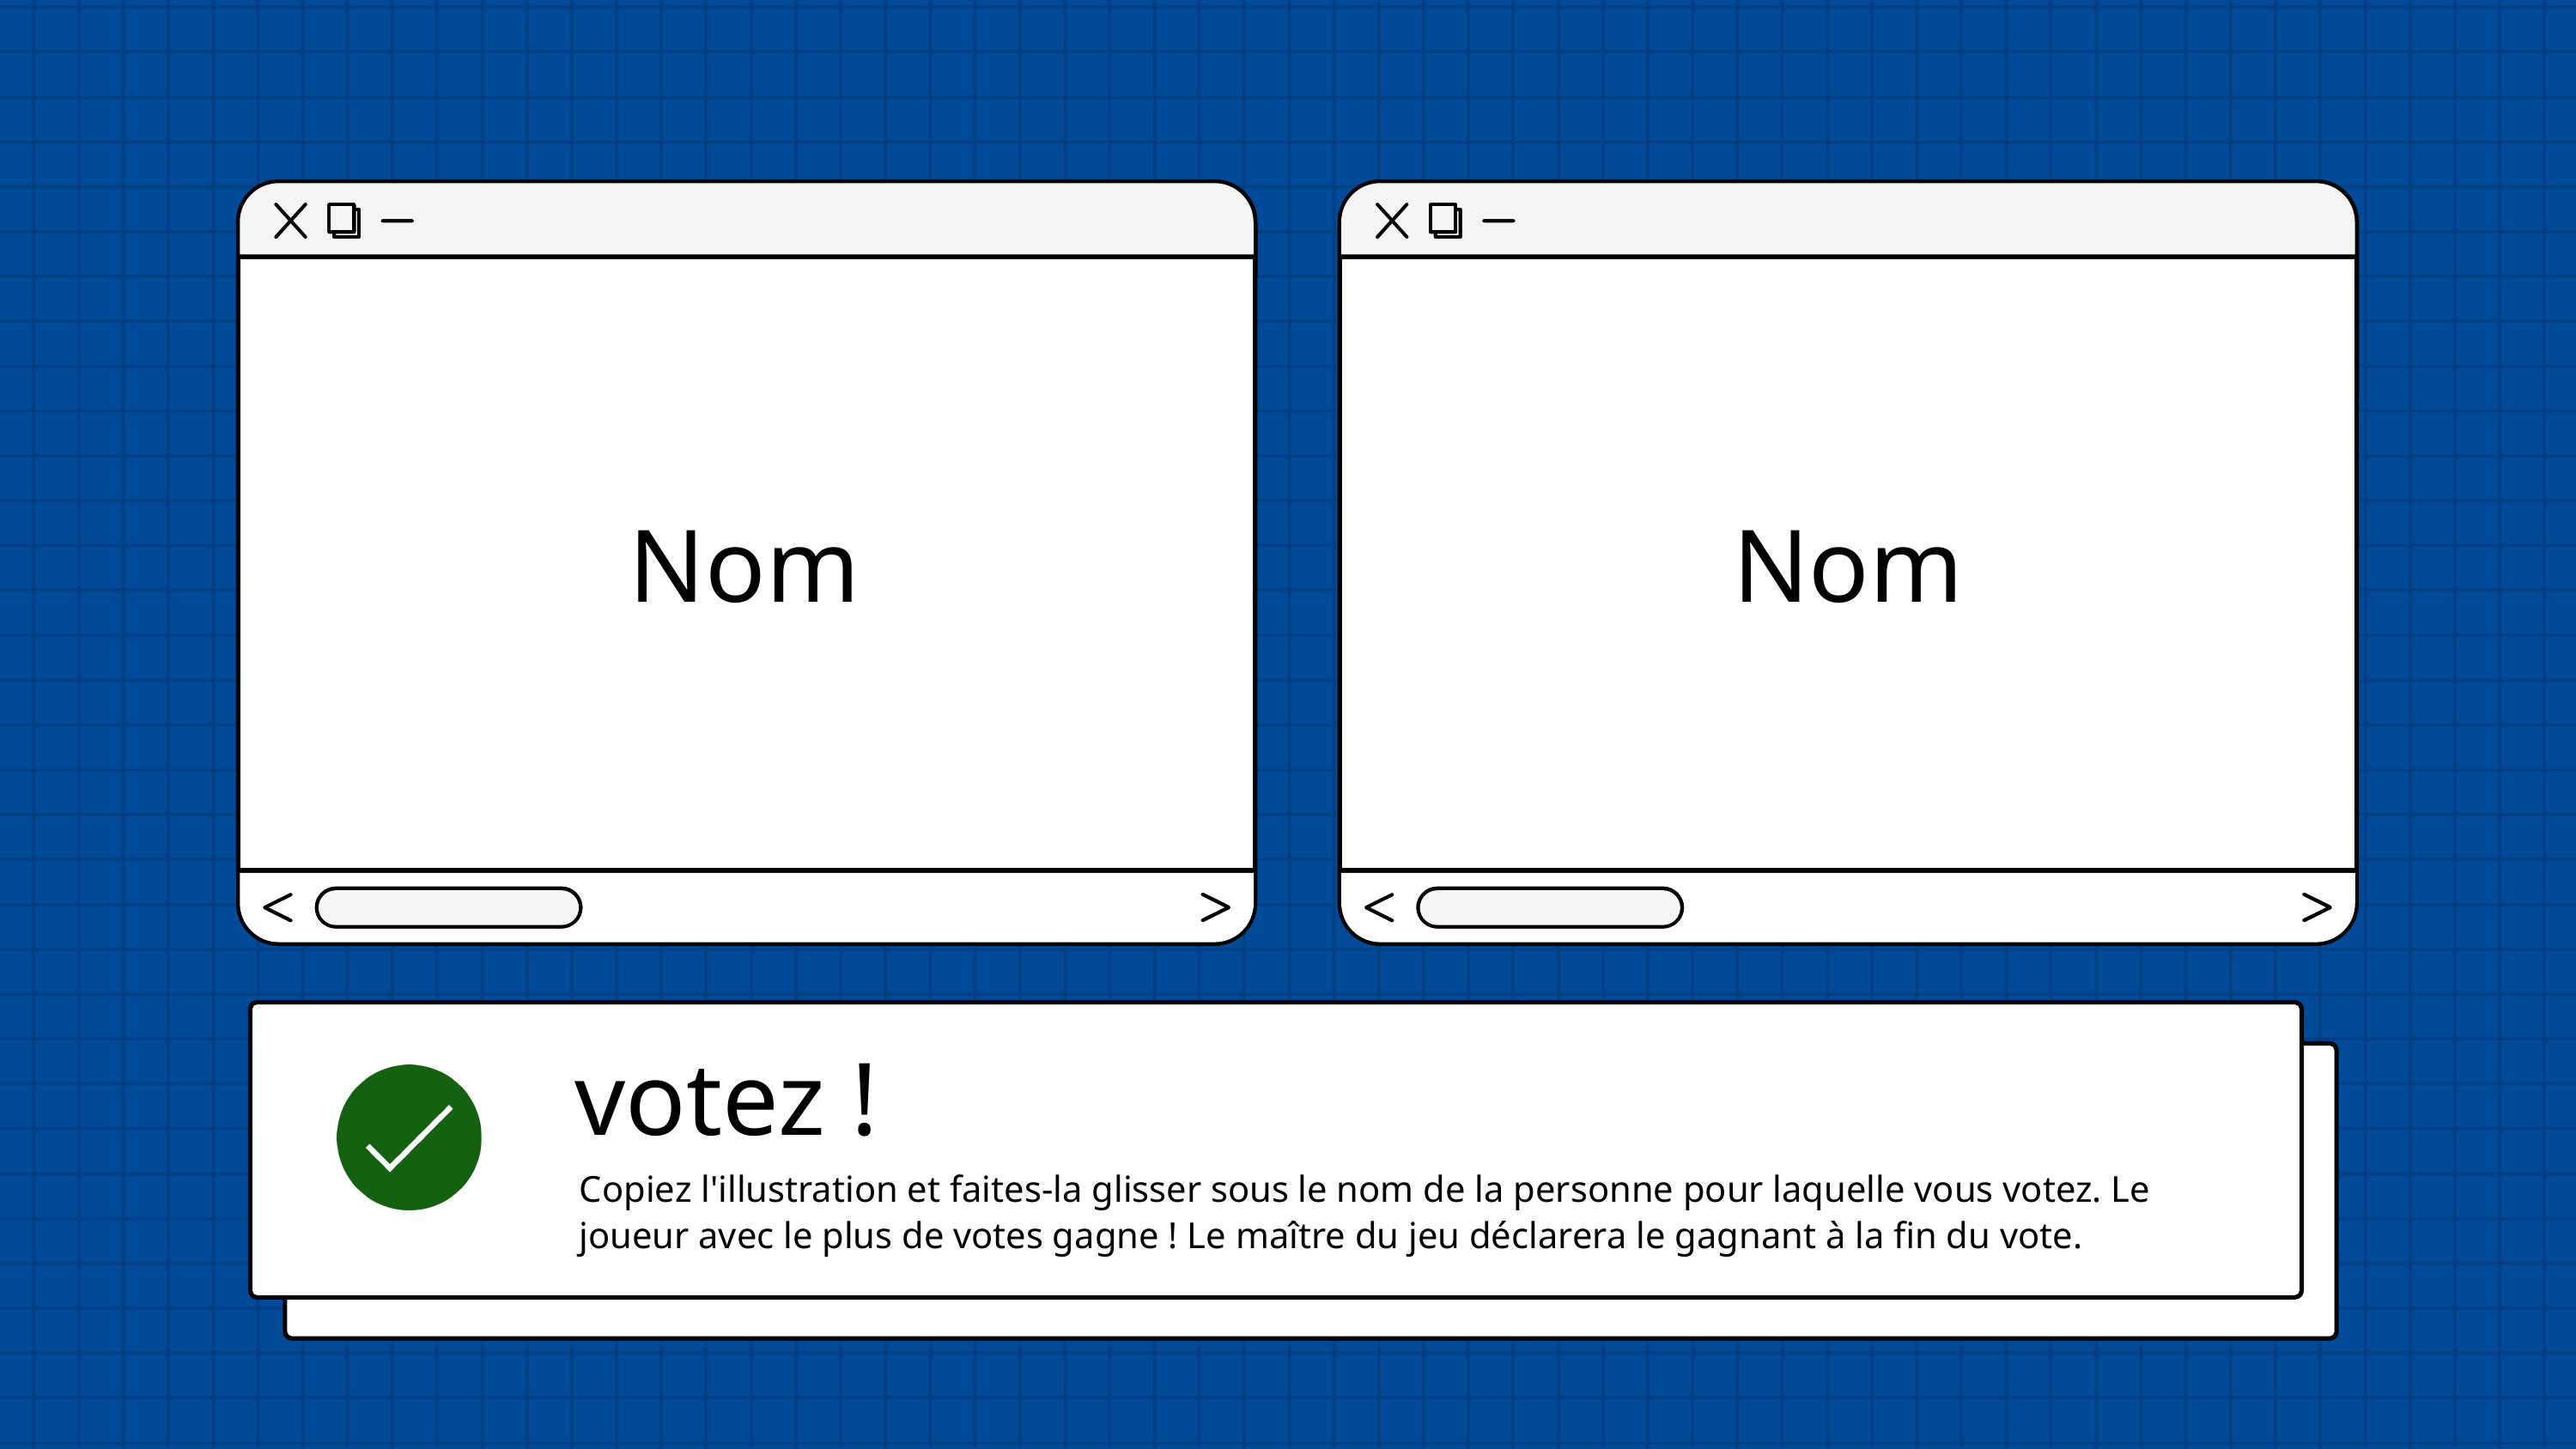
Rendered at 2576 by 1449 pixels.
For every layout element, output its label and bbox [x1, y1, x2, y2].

text_box [0, 0, 2576, 1449]
text_box [235, 179, 1258, 947]
text_box [247, 999, 2339, 1342]
text_box [574, 1030, 2227, 1253]
text_box [1337, 179, 2360, 947]
